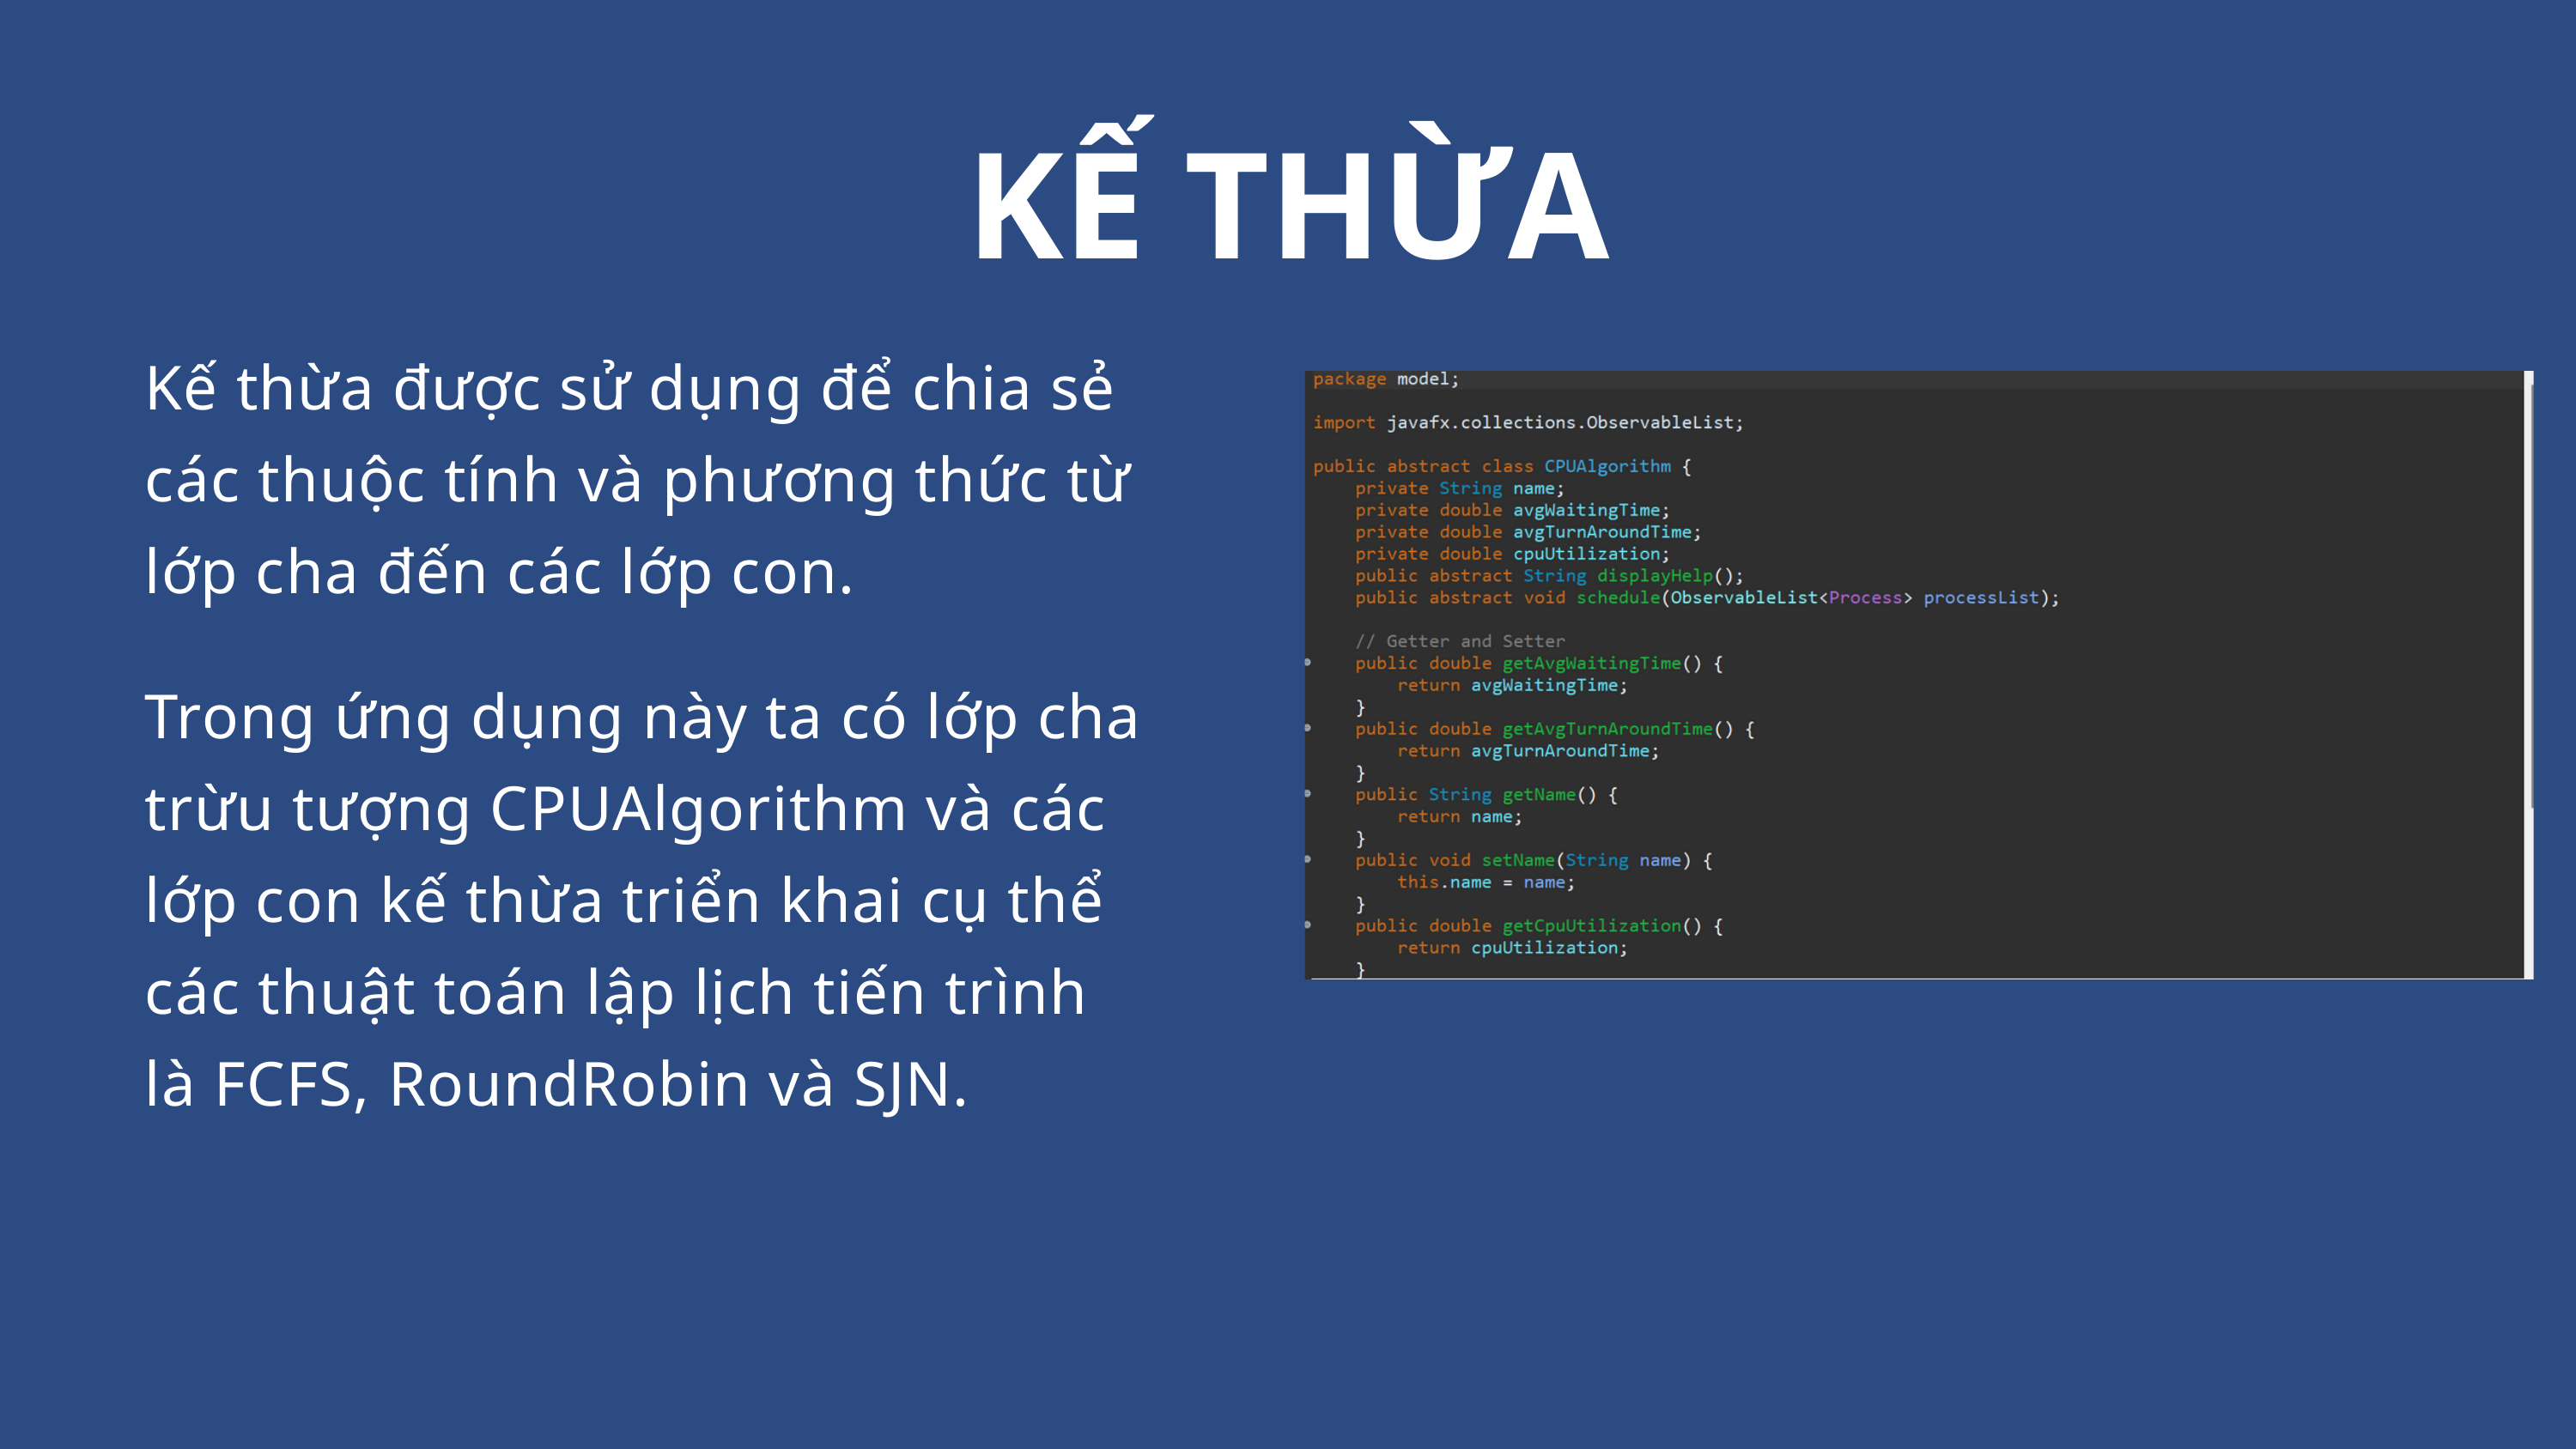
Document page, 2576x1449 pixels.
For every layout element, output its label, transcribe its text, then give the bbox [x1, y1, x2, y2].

text_box KẾ THỪA [951, 82, 1625, 289]
text_box Kế thừa được sử dụng để chia sẻ các thuộc tính và phương thức từ lớp cha đến các lớp con. [144, 330, 1145, 606]
text_box Trong ứng dụng này ta có lớp cha trừu tượng CPUAlgorithm và các lớp con kế thừa triển khai cụ thể các thuật toán lập lịch tiến trình là FCFS, RoundRobin và SJN. [144, 659, 1145, 1119]
text_box [1304, 371, 2534, 979]
